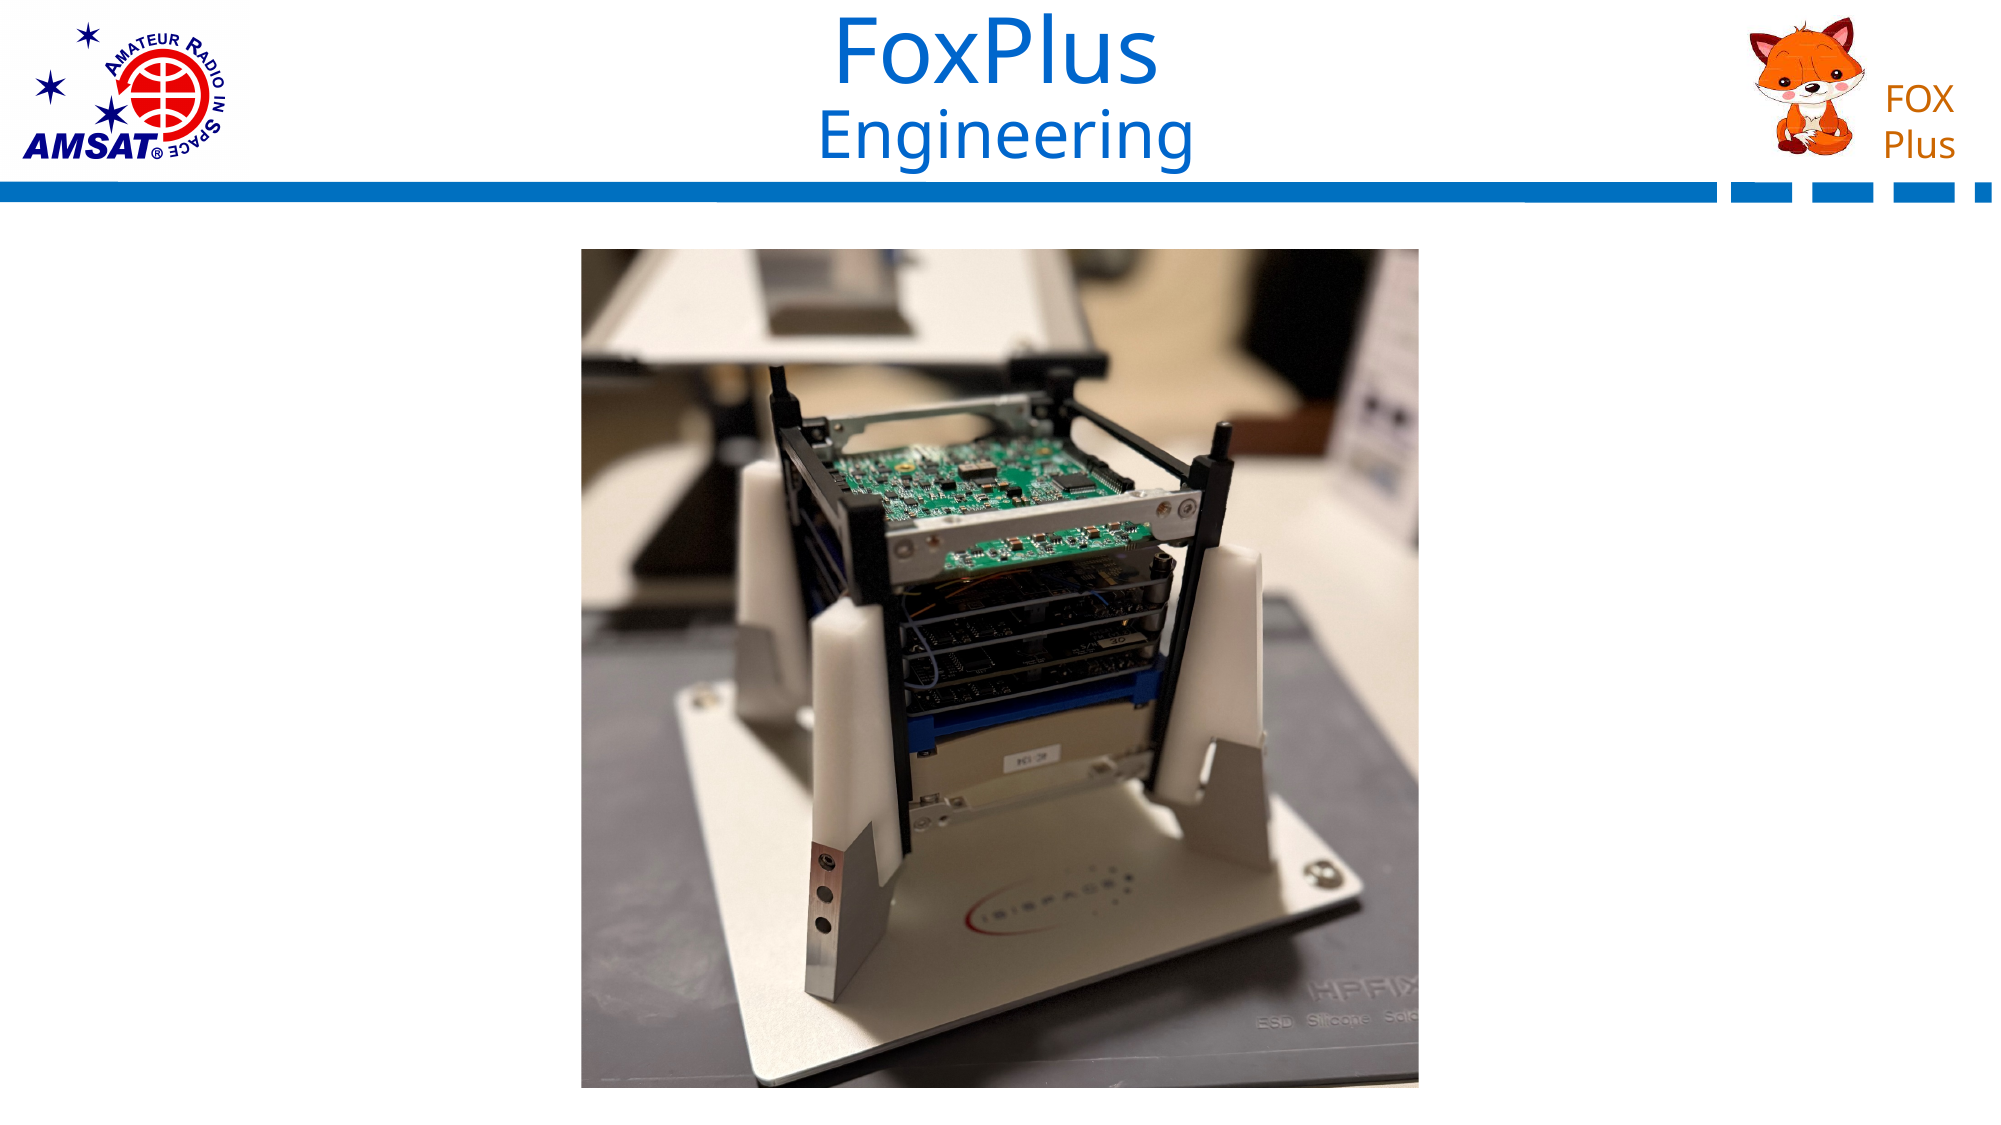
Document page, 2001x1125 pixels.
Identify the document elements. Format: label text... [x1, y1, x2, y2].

text_box FoxPlus Engineering [262, 62, 1723, 176]
picture [0, 0, 251, 182]
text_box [1723, 14, 2000, 193]
picture [580, 249, 1420, 1089]
